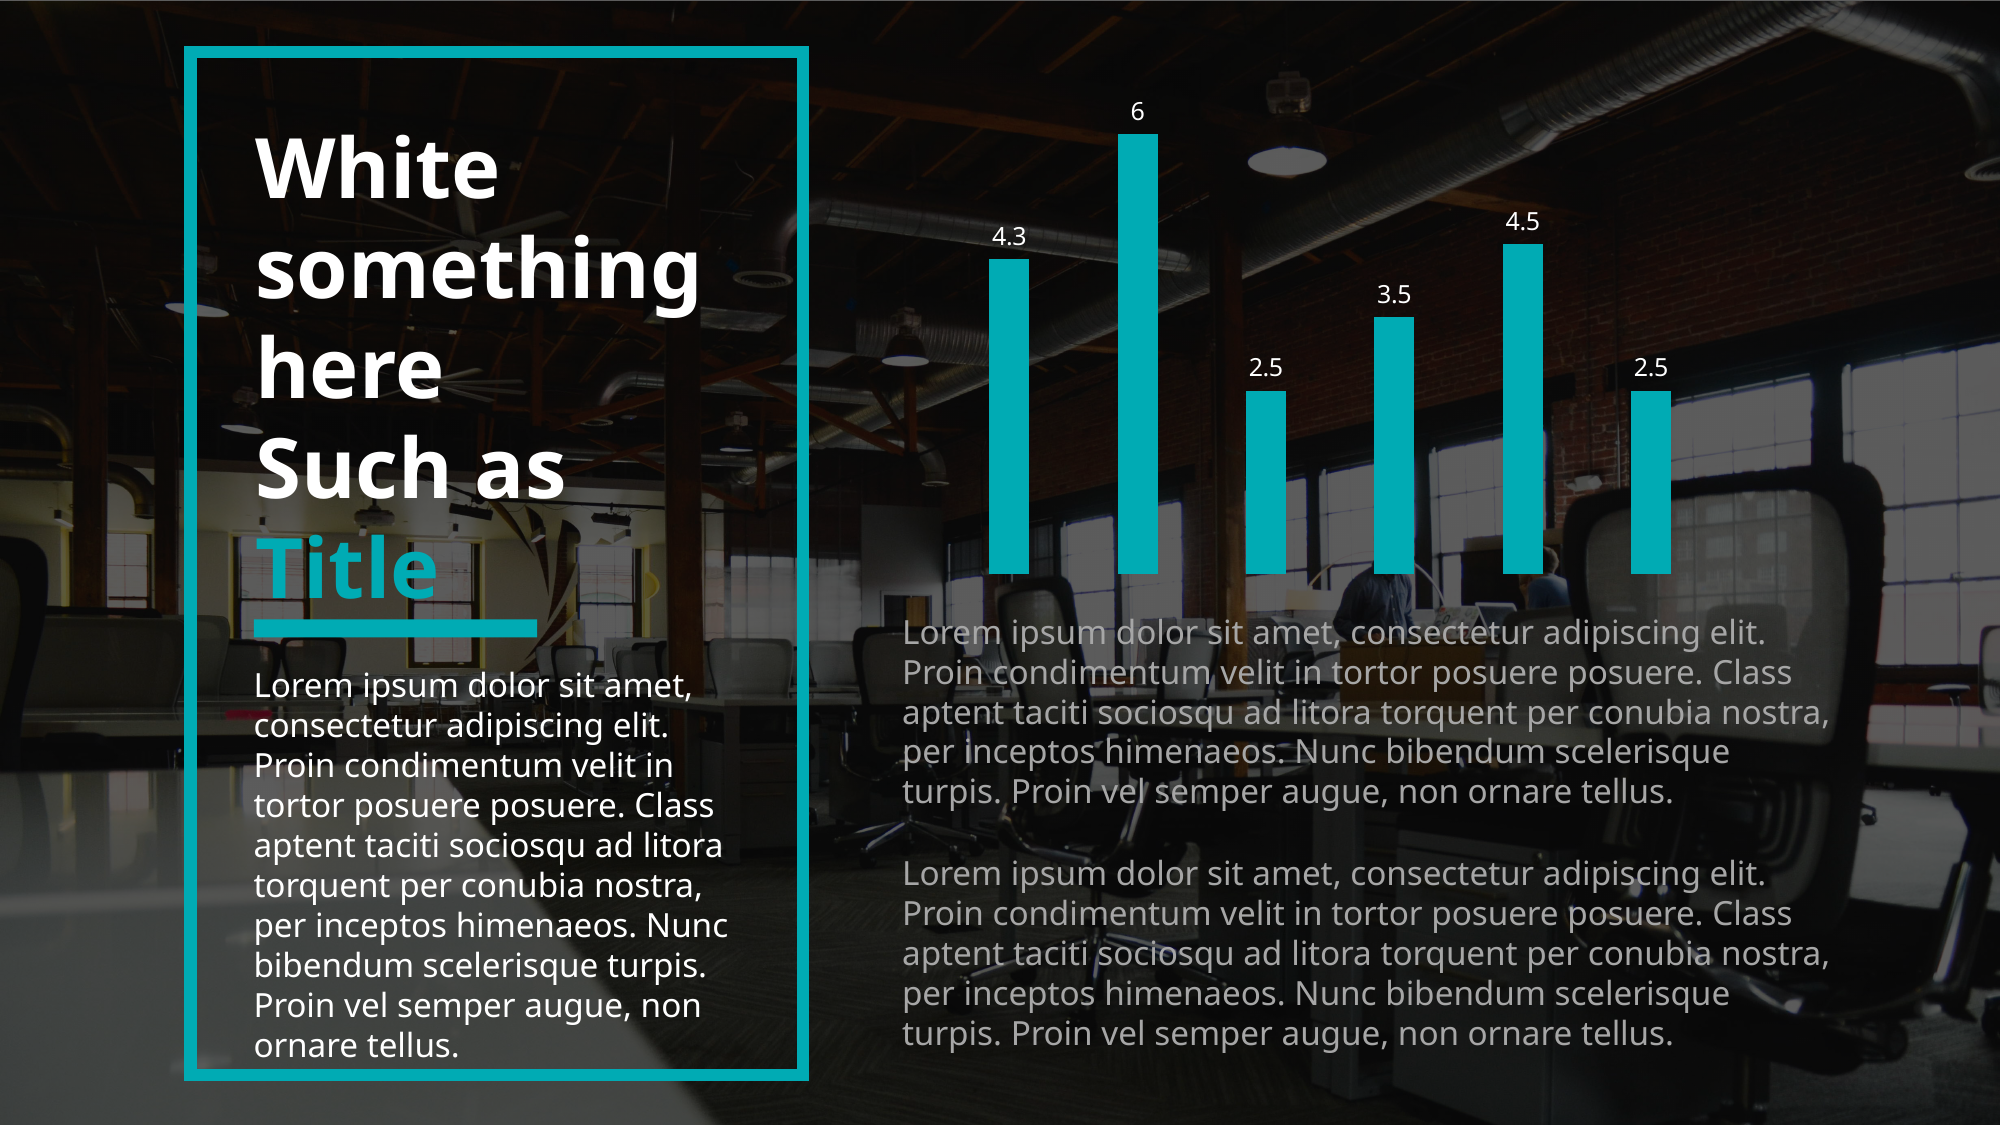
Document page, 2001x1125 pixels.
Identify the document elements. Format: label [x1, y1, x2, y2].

chart [929, 49, 1732, 585]
picture [0, 0, 2000, 1125]
